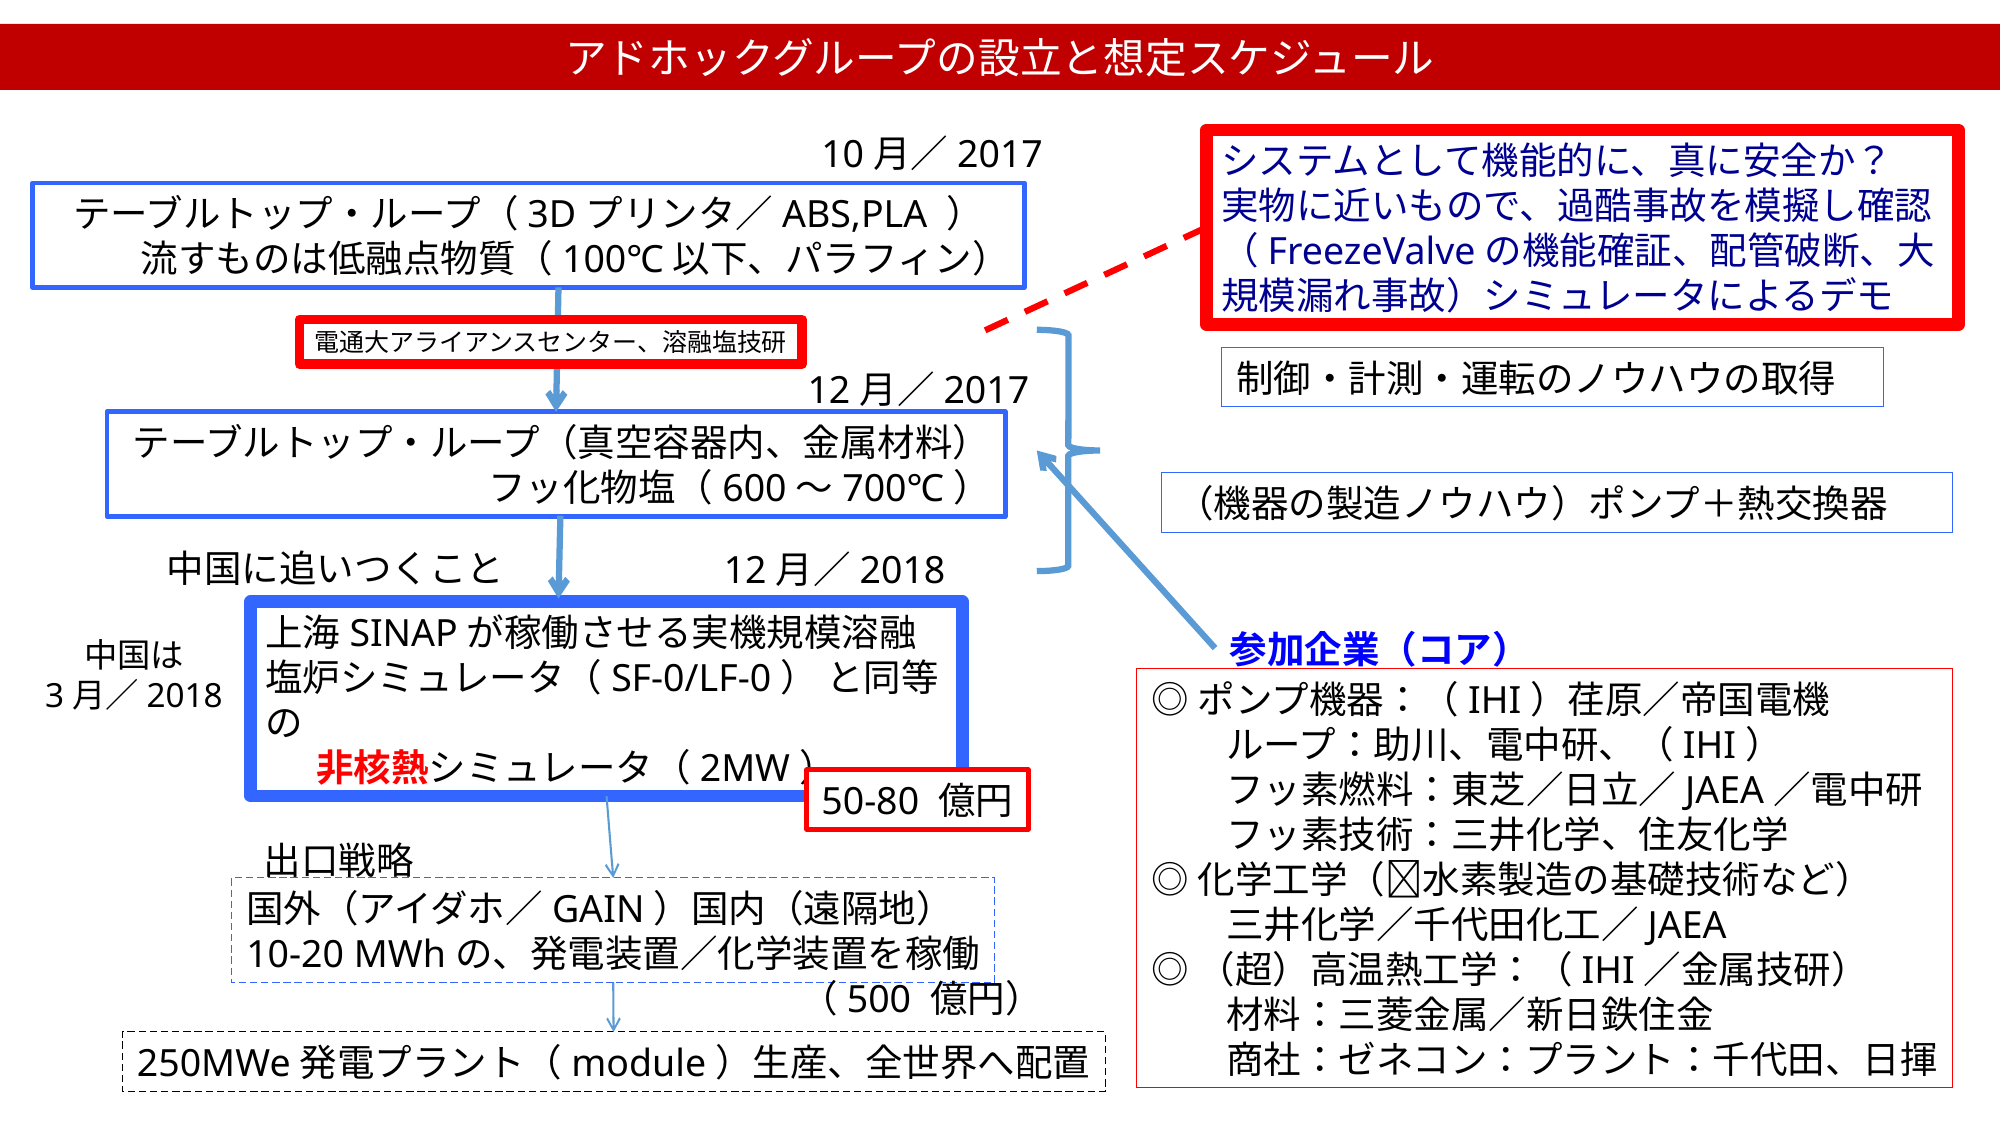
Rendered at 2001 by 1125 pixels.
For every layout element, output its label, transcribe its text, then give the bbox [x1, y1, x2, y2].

text_box テーブルトップ・ループ（3Dプリンタ／ABS,PLA ） 流すものは低融点物質（100℃以下、パラフィン） [32, 182, 1025, 288]
text_box 中国は 3月／2018 [30, 626, 238, 721]
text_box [1099, 450, 1222, 649]
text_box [981, 228, 1207, 333]
text_box 250MWe発電プラント（module）生産、全世界へ配置 [122, 1031, 1106, 1092]
text_box 参加企業（コア） [1215, 618, 1545, 668]
text_box [1036, 452, 1070, 573]
text_box 50-80 億円 [806, 769, 1029, 830]
text_box 電通大アライアンスセンター、溶融塩技研 [559, 319, 803, 365]
text_box 電通大アライアンスセンター、溶融塩技研 [299, 319, 556, 365]
text_box 中国に追いつくこと [152, 537, 520, 598]
text_box ◎ポンプ機器：（IHI）荏原／帝国電機 ループ：助川、電中研、（IHI） フッ素燃料：東芝／日立／JAEA／電中研 フッ素技術：三井化学、住友化学 ◎化学工学（水素製造の基礎技術など） 三井化学／千代田化工／JAEA ◎（超）高温熱工学：（IHI／金属技研） 材料：三菱金属／新日鉄住金 商社：ゼネコン：プラント：千代田、日揮 [1136, 668, 1953, 1088]
text_box アドホックグループの設立と想定スケジュール [0, 23, 2000, 90]
text_box （500 億円） [785, 967, 1058, 1028]
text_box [606, 752, 614, 878]
text_box 国外（アイダホ／GAIN）国内（遠隔地） 10-20 MWhの、発電装置／化学装置を稼働 [231, 877, 995, 983]
text_box 10月／2017 [806, 122, 1058, 183]
text_box 出口戦略 [248, 829, 429, 890]
text_box システムとして機能的に、真に安全か？ 実物に近いもので、過酷事故を模擬し確認（FreezeValveの機能確証、配管破断、大規模漏れ事故）シミュレータによるデモ [1206, 129, 1959, 325]
text_box テーブルトップ・ループ（真空容器内、金属材料）フッ化物塩（600〜700℃） [106, 411, 1006, 517]
text_box 上海SINAPが稼働させる実機規模溶融塩炉シミュレータ（SF-0/LF-0） と同等の 非核熱シミュレータ（2MW） [250, 601, 963, 797]
text_box 制御・計測・運転のノウハウの取得 [1221, 347, 1884, 407]
text_box 12月／2018 [708, 538, 961, 599]
text_box （機器の製造ノウハウ）ポンプ＋熱交換器 [1222, 472, 1953, 533]
text_box 12月／2017 [792, 359, 1036, 419]
text_box [1036, 333, 1101, 481]
